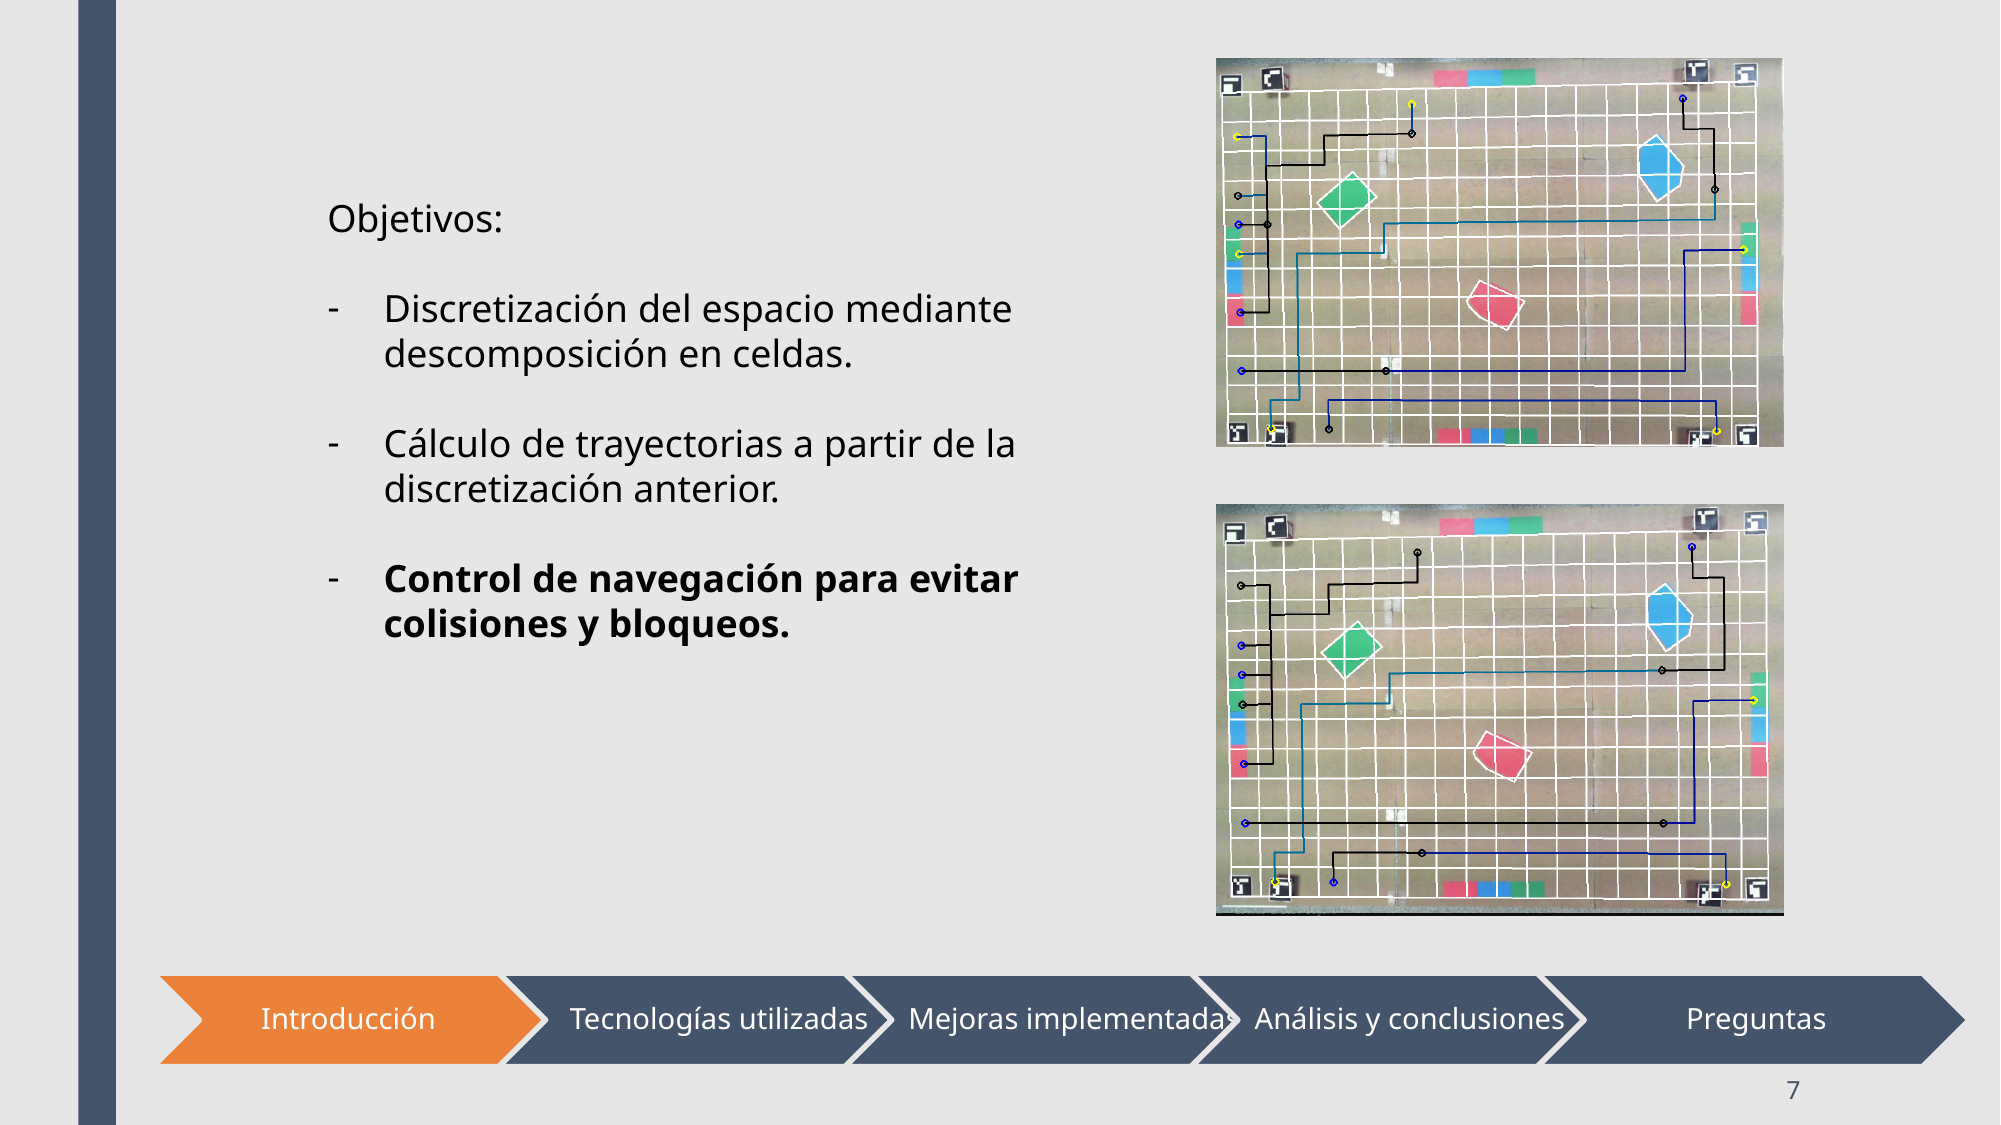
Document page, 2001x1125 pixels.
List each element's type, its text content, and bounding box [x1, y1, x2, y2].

slide_number 7 [1553, 1067, 1816, 1125]
picture [1216, 504, 1784, 916]
text_box Objetivos: Discretización del espacio mediante descomposición en celdas. Cálculo de trayectorias a partir de la discretización anterior. Control de navegación para evitar colisiones y bloqueos. [312, 187, 1135, 743]
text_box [152, 973, 1970, 1067]
picture [1216, 58, 1784, 447]
